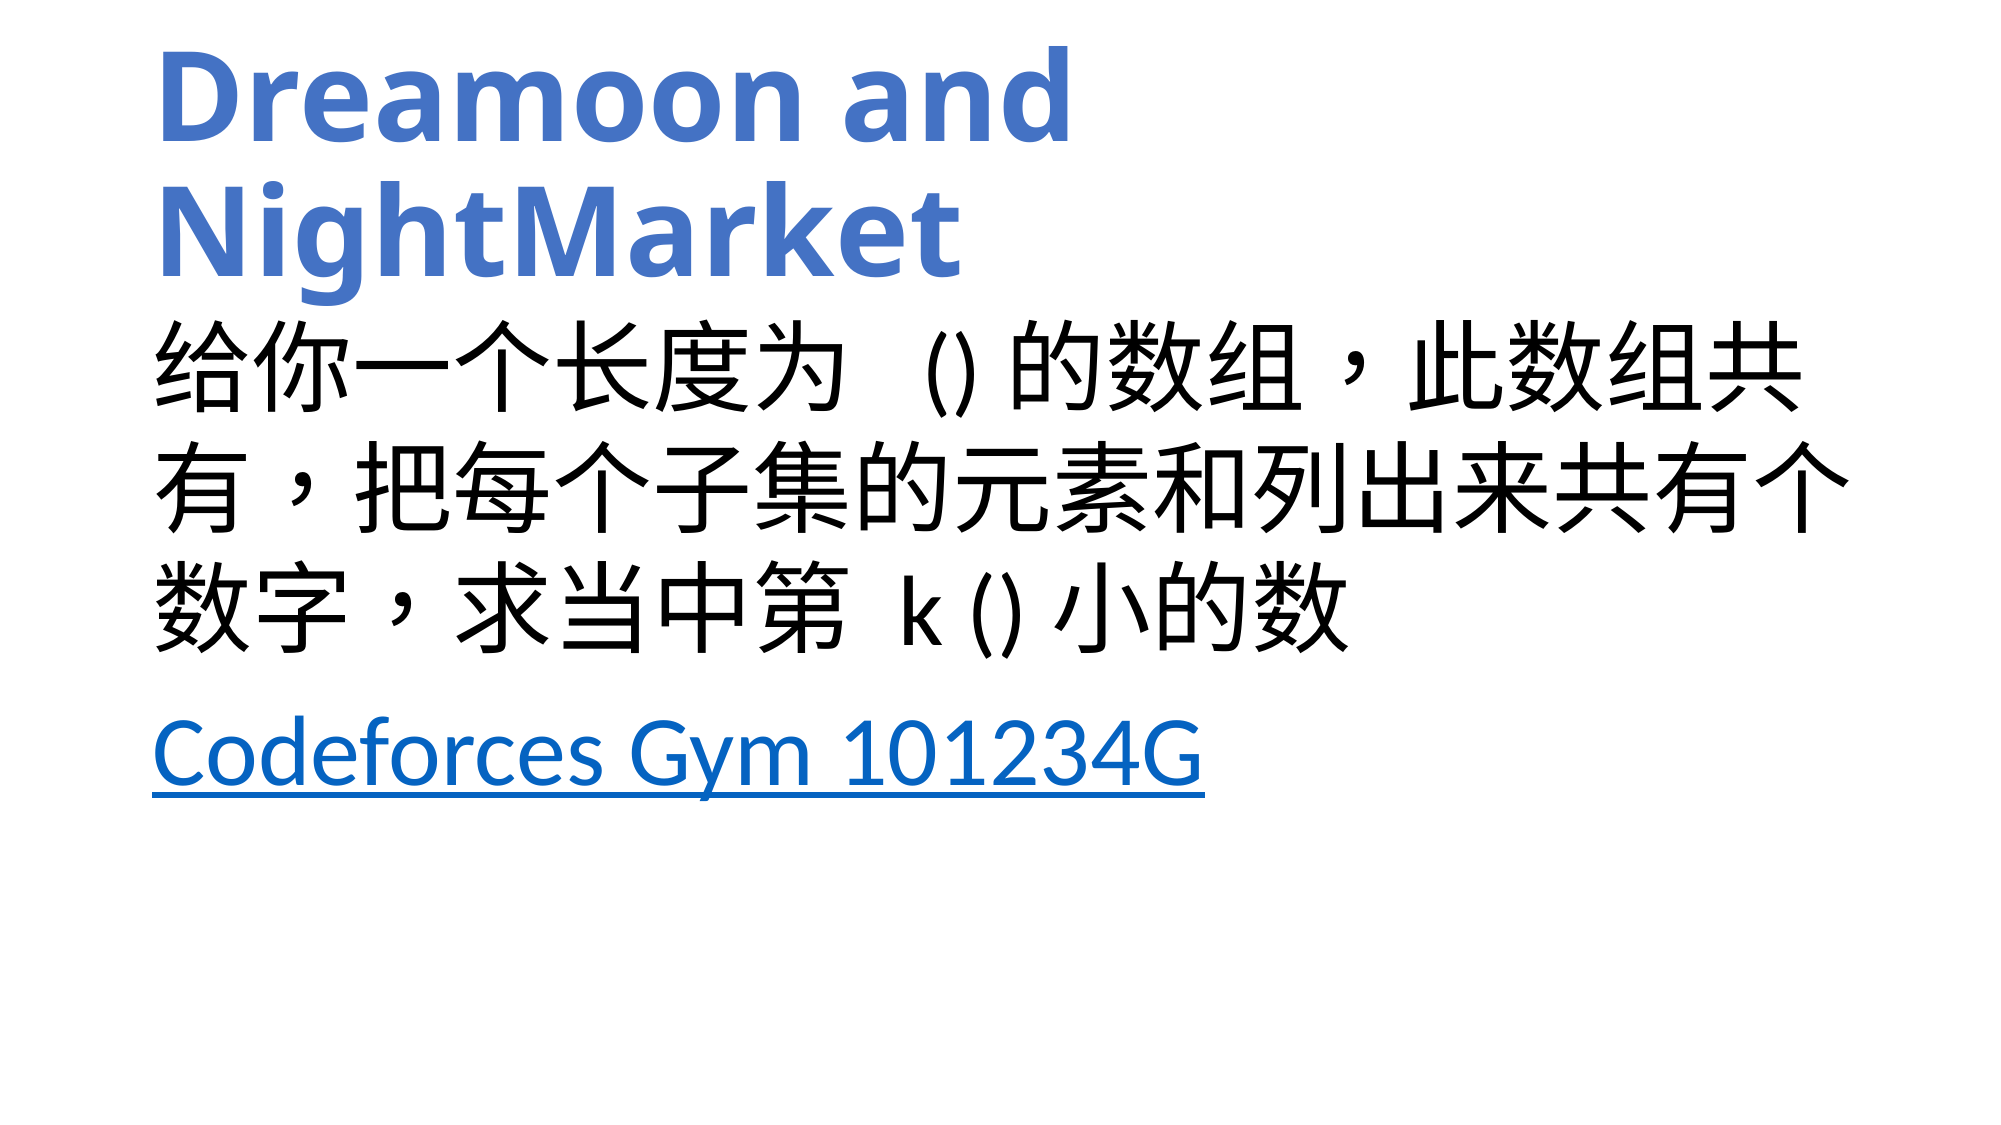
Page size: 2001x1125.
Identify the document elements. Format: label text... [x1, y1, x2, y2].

title Dreamoon and NightMarket [137, 59, 1863, 278]
